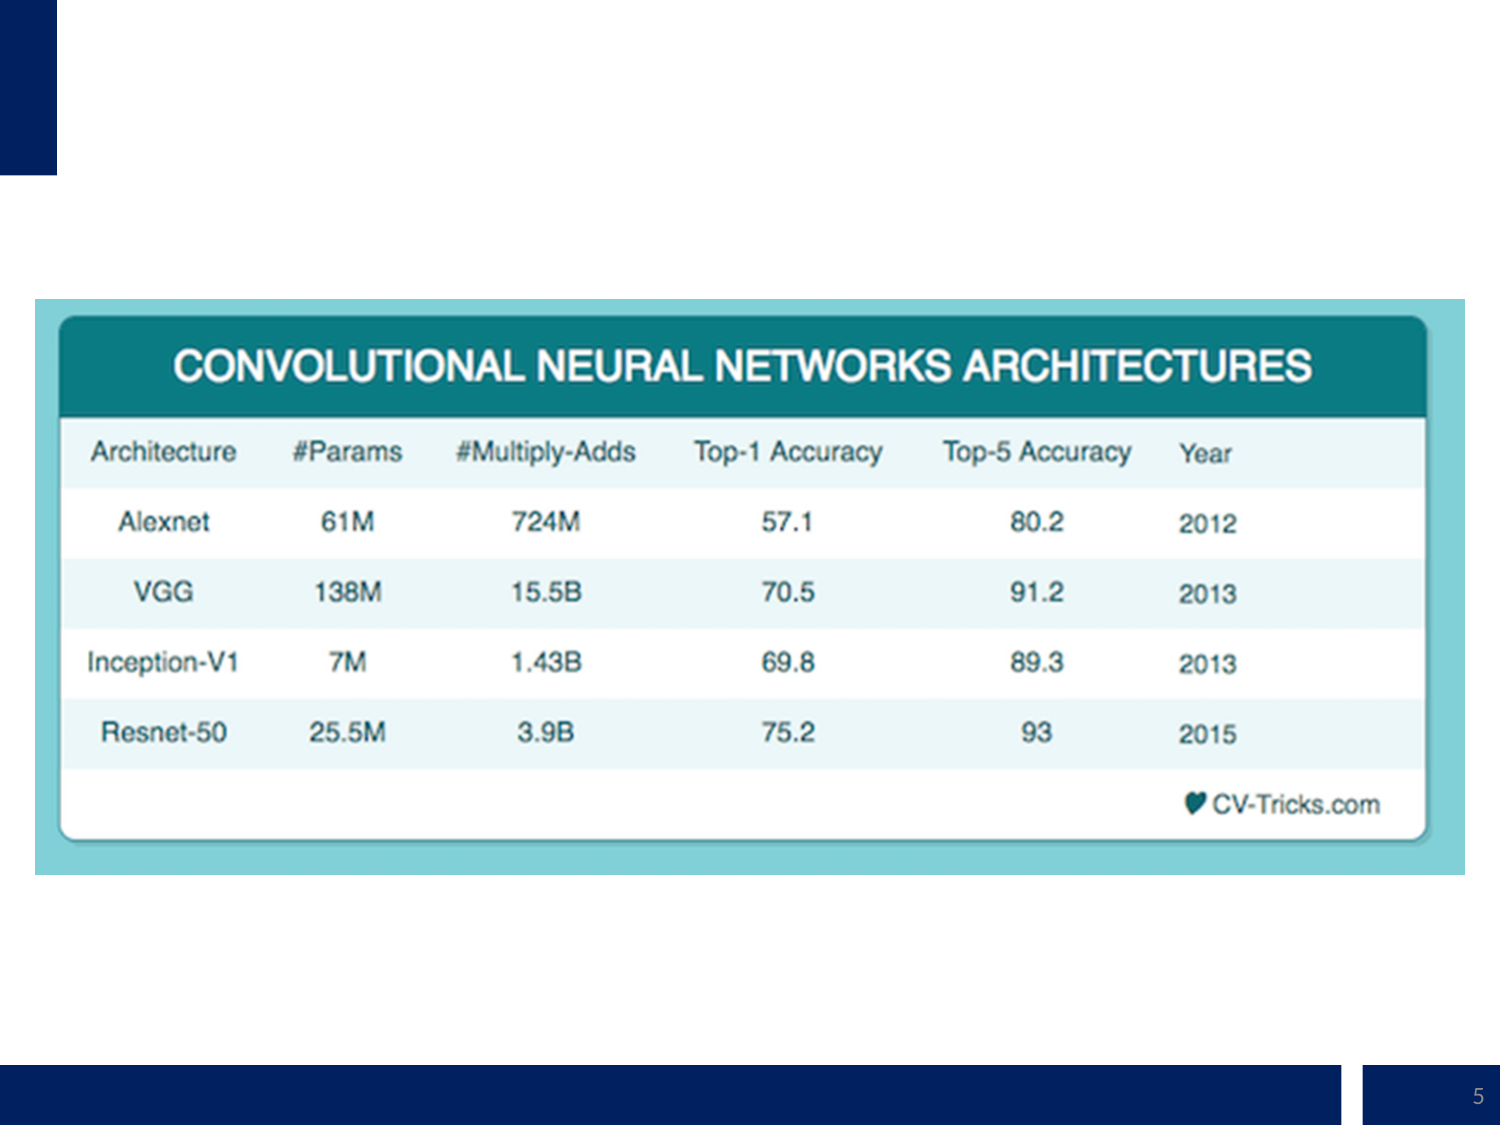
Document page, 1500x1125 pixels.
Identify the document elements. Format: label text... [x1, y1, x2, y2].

footer [0, 1065, 1342, 1125]
picture [35, 299, 1465, 875]
slide_number 5 [1362, 1065, 1500, 1125]
